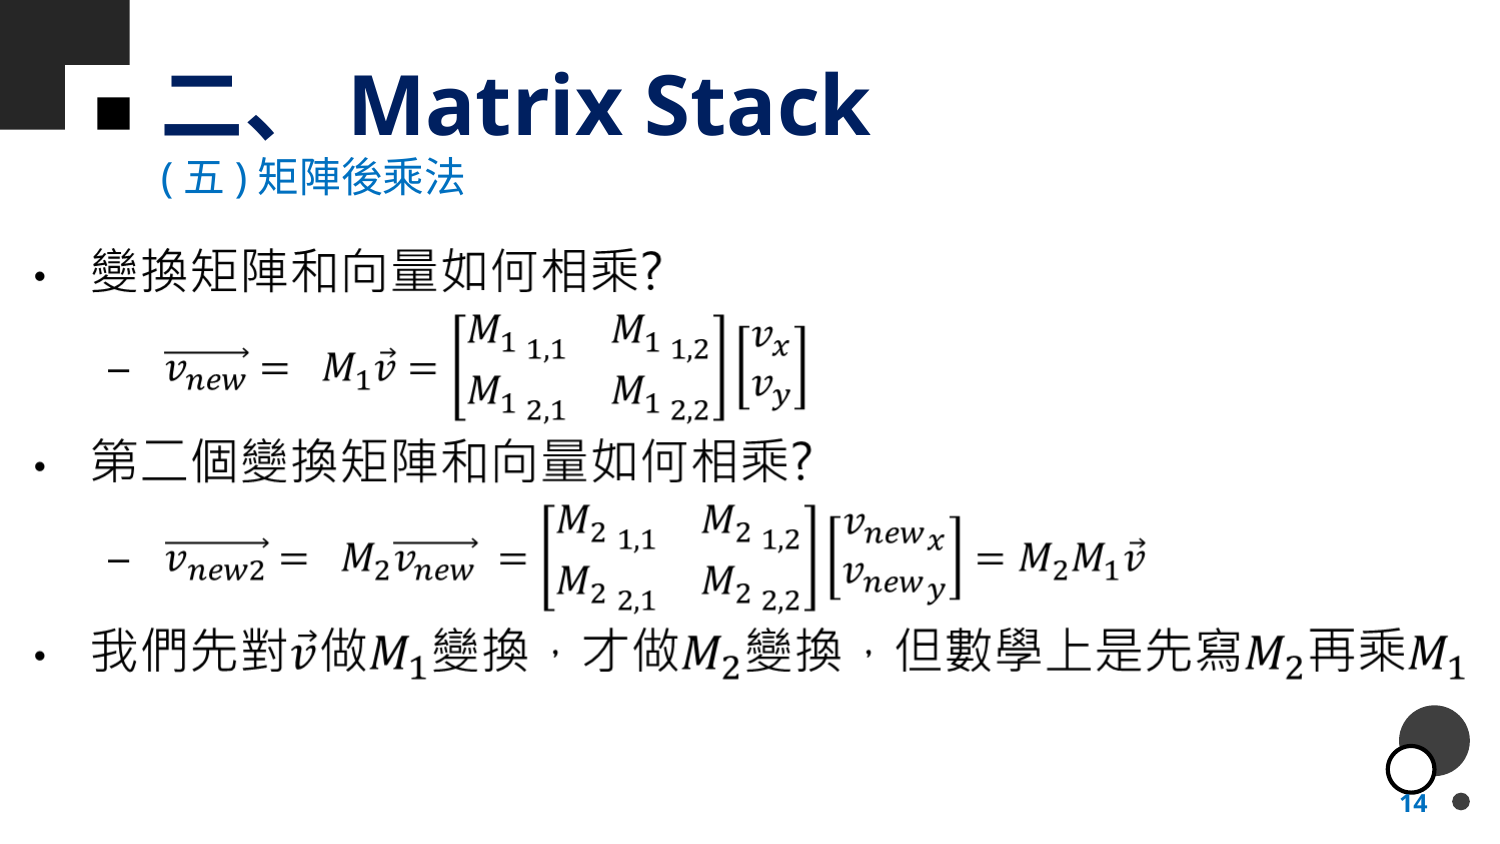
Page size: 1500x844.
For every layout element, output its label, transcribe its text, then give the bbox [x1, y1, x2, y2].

text_box 二、Matrix Stack [145, 32, 892, 173]
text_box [1387, 705, 1471, 811]
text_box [0, 0, 130, 130]
text_box (五)矩陣後乘法 [145, 143, 924, 209]
text_box [0, 225, 1500, 844]
